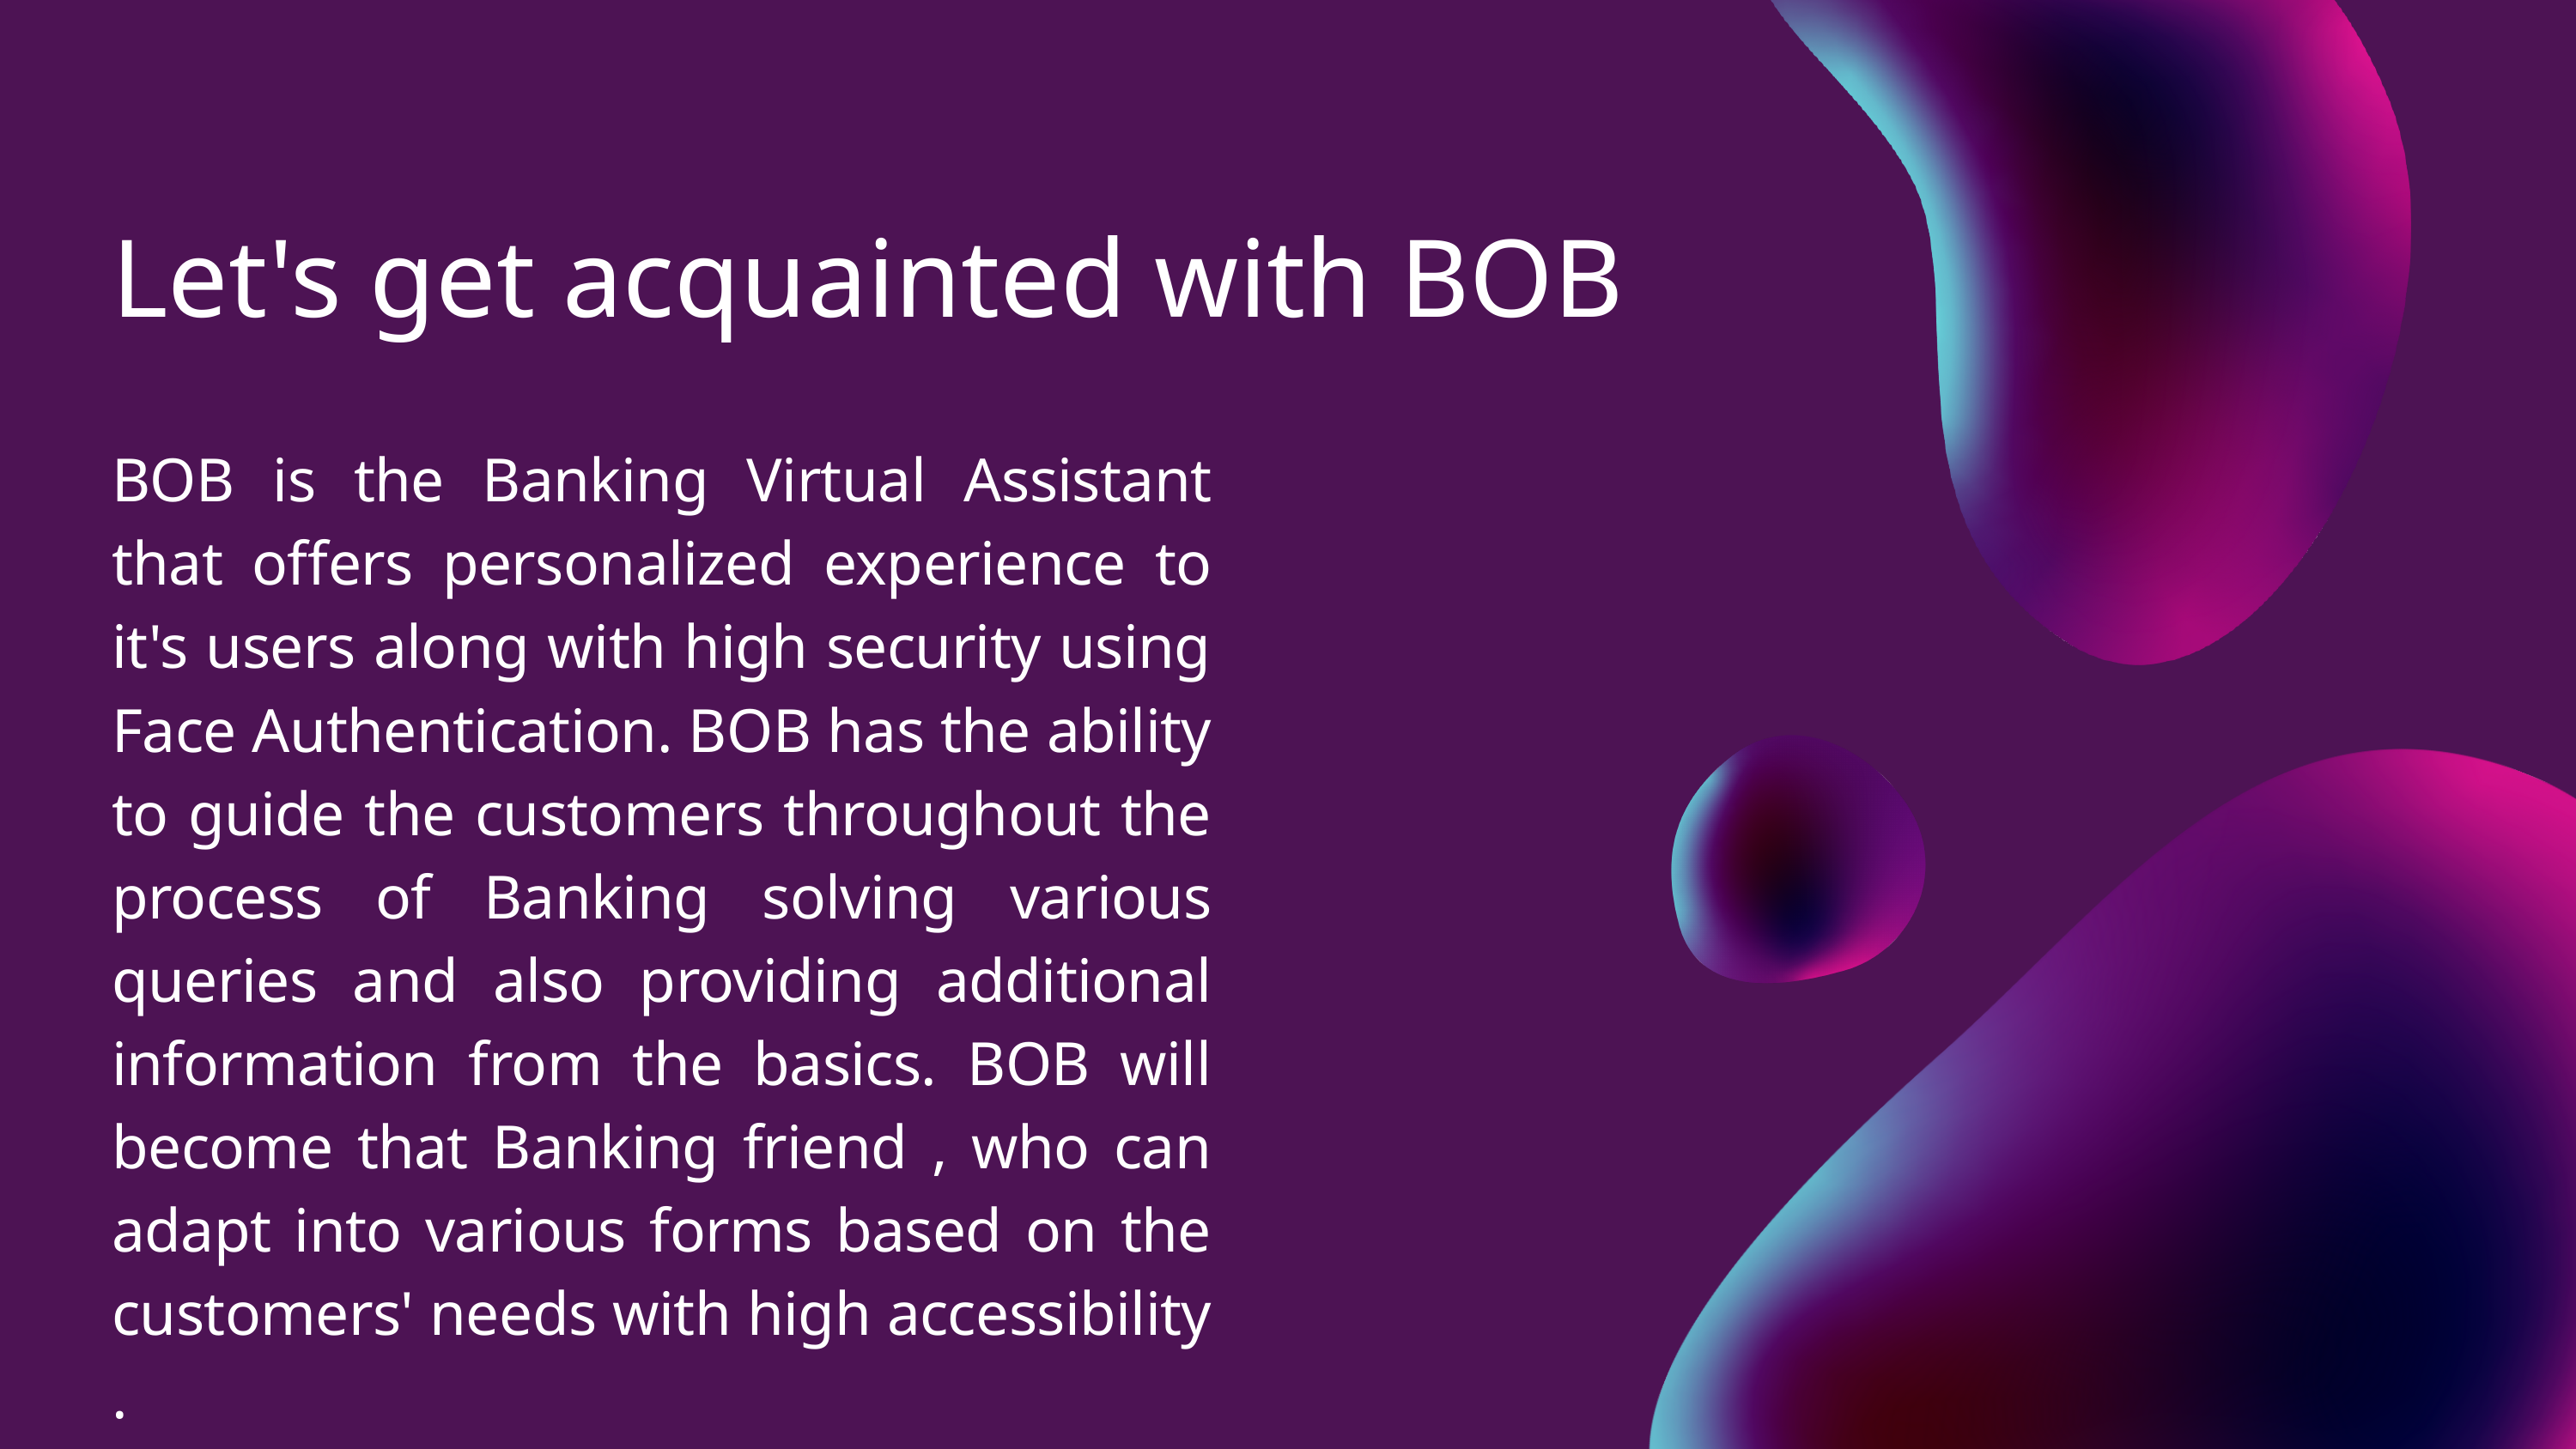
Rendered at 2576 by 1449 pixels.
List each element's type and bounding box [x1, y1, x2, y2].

text_box [112, 210, 1850, 1251]
picture [1567, 0, 2576, 1449]
